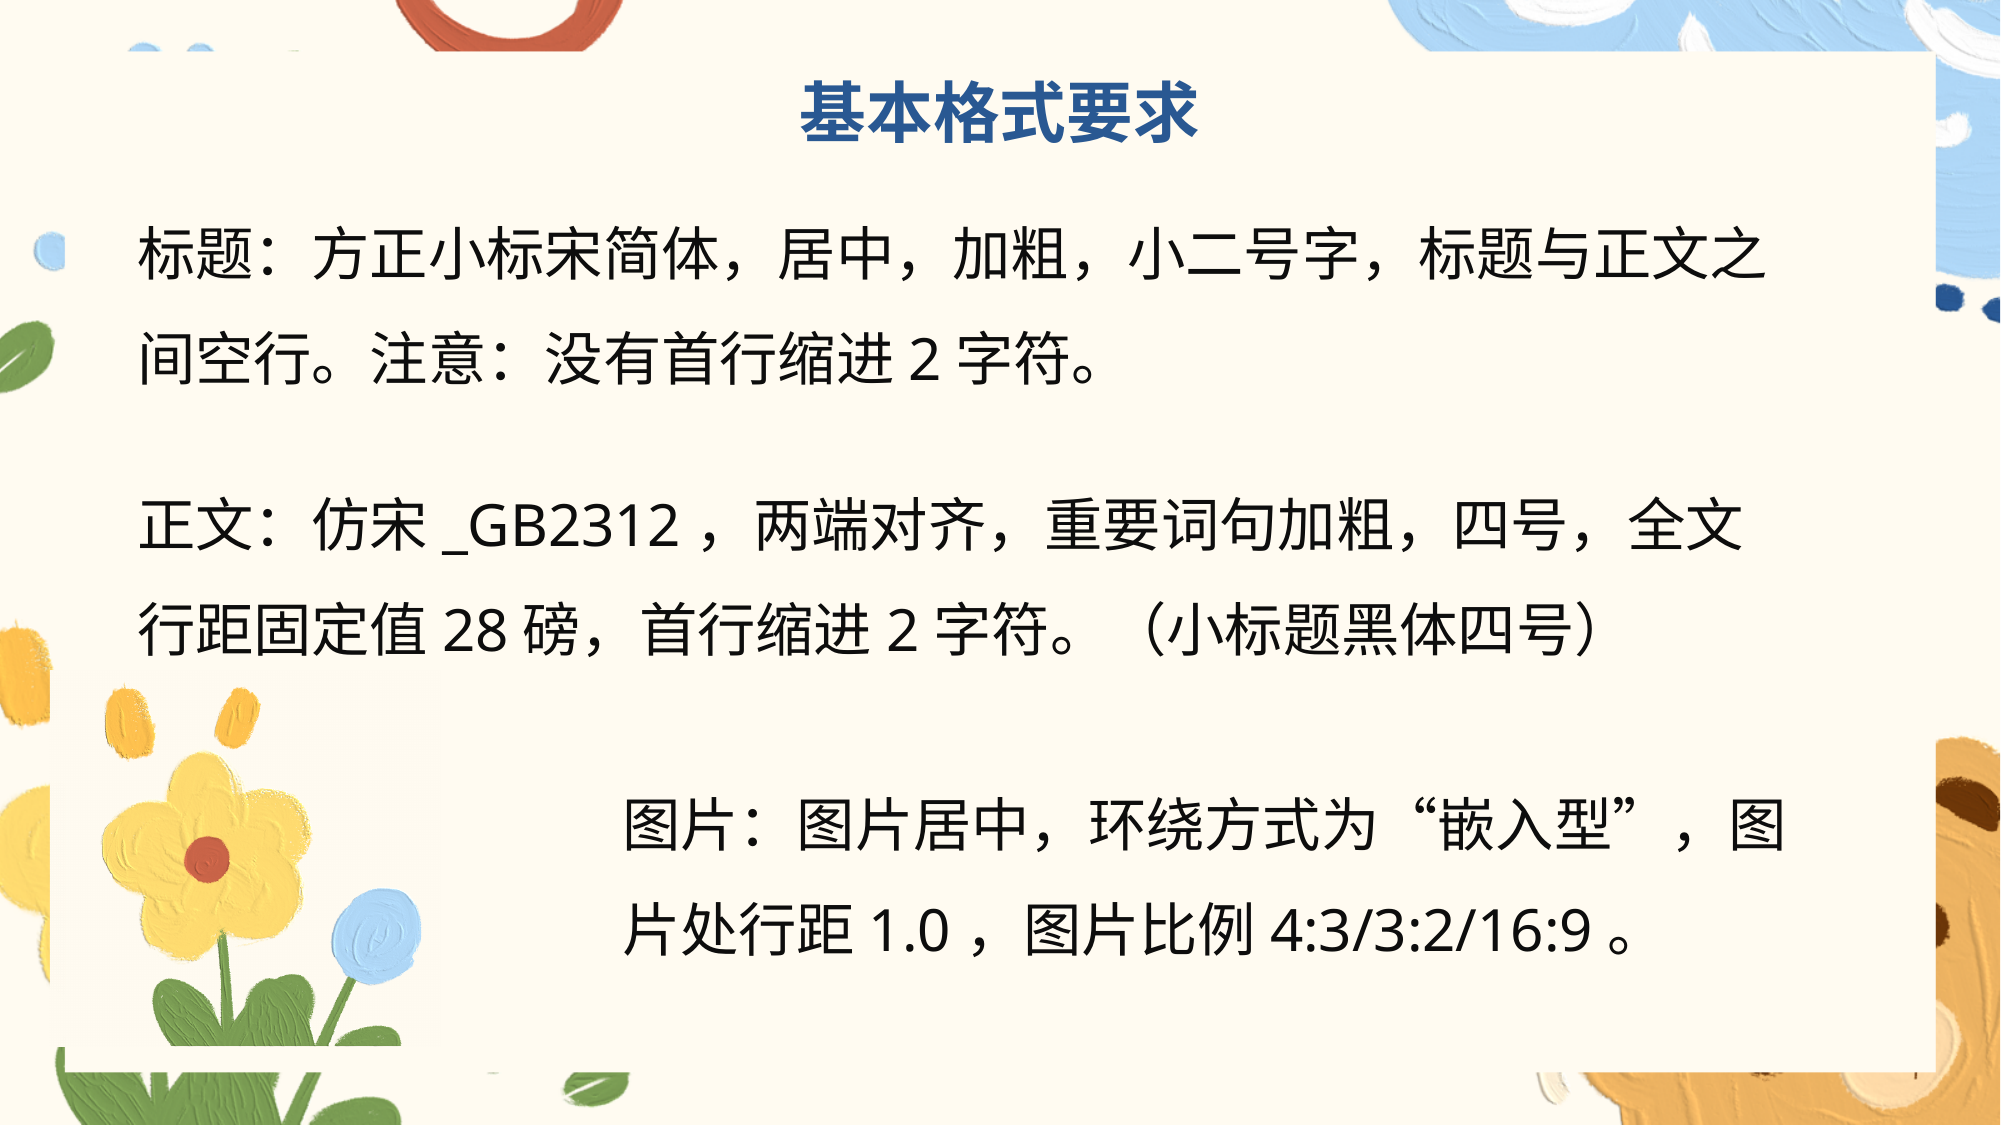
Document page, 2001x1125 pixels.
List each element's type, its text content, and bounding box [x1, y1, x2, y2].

text_box 标题：方正小标宋简体，居中，加粗，小二号字，标题与正文之间空行。注意：没有首行缩进2字符。 正文：仿宋_GB2312，两端对齐，重要词句加粗，四号，全文行距固定值28磅，首行缩进2字符。（小标题黑体四号） [122, 174, 1816, 671]
picture [0, 0, 2001, 1125]
text_box 基本格式要求 [784, 63, 1216, 159]
text_box 图片：图片居中，环绕方式为“嵌入型”，图片处行距1.0，图片比例4:3/3:2/16:9。 [607, 745, 1816, 971]
